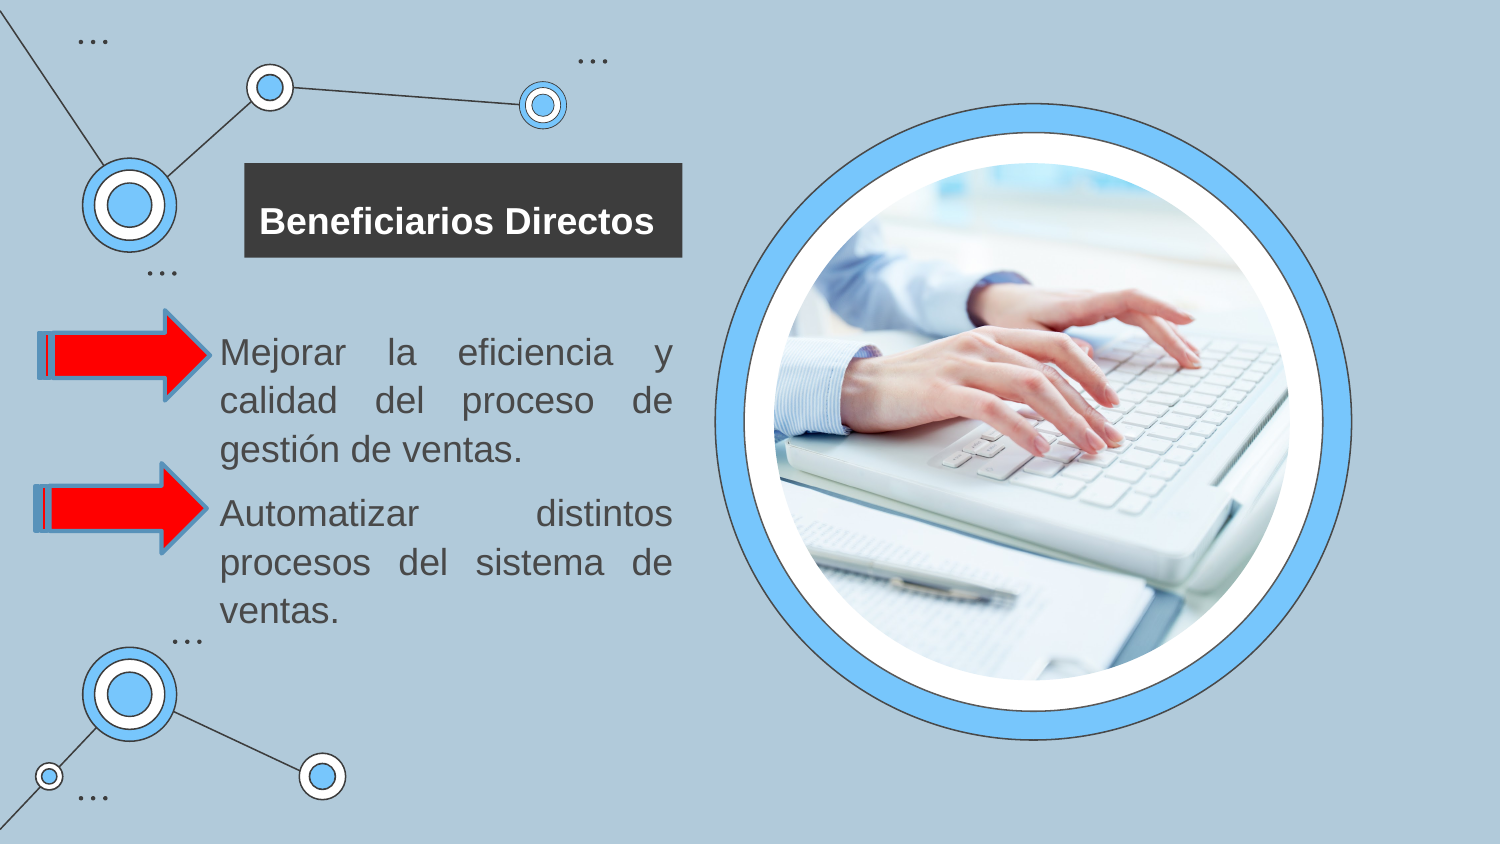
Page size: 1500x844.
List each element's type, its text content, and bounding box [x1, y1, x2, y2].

subtitle Mejorar la eficiencia y calidad del proceso de gestión de ventas. Automatizar distintos procesos del sistema de ventas. [148, 310, 689, 642]
picture [773, 162, 1291, 681]
text_box [33, 461, 209, 556]
text_box [37, 308, 213, 403]
title Beneficiarios Directos [244, 163, 683, 258]
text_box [714, 103, 1352, 741]
